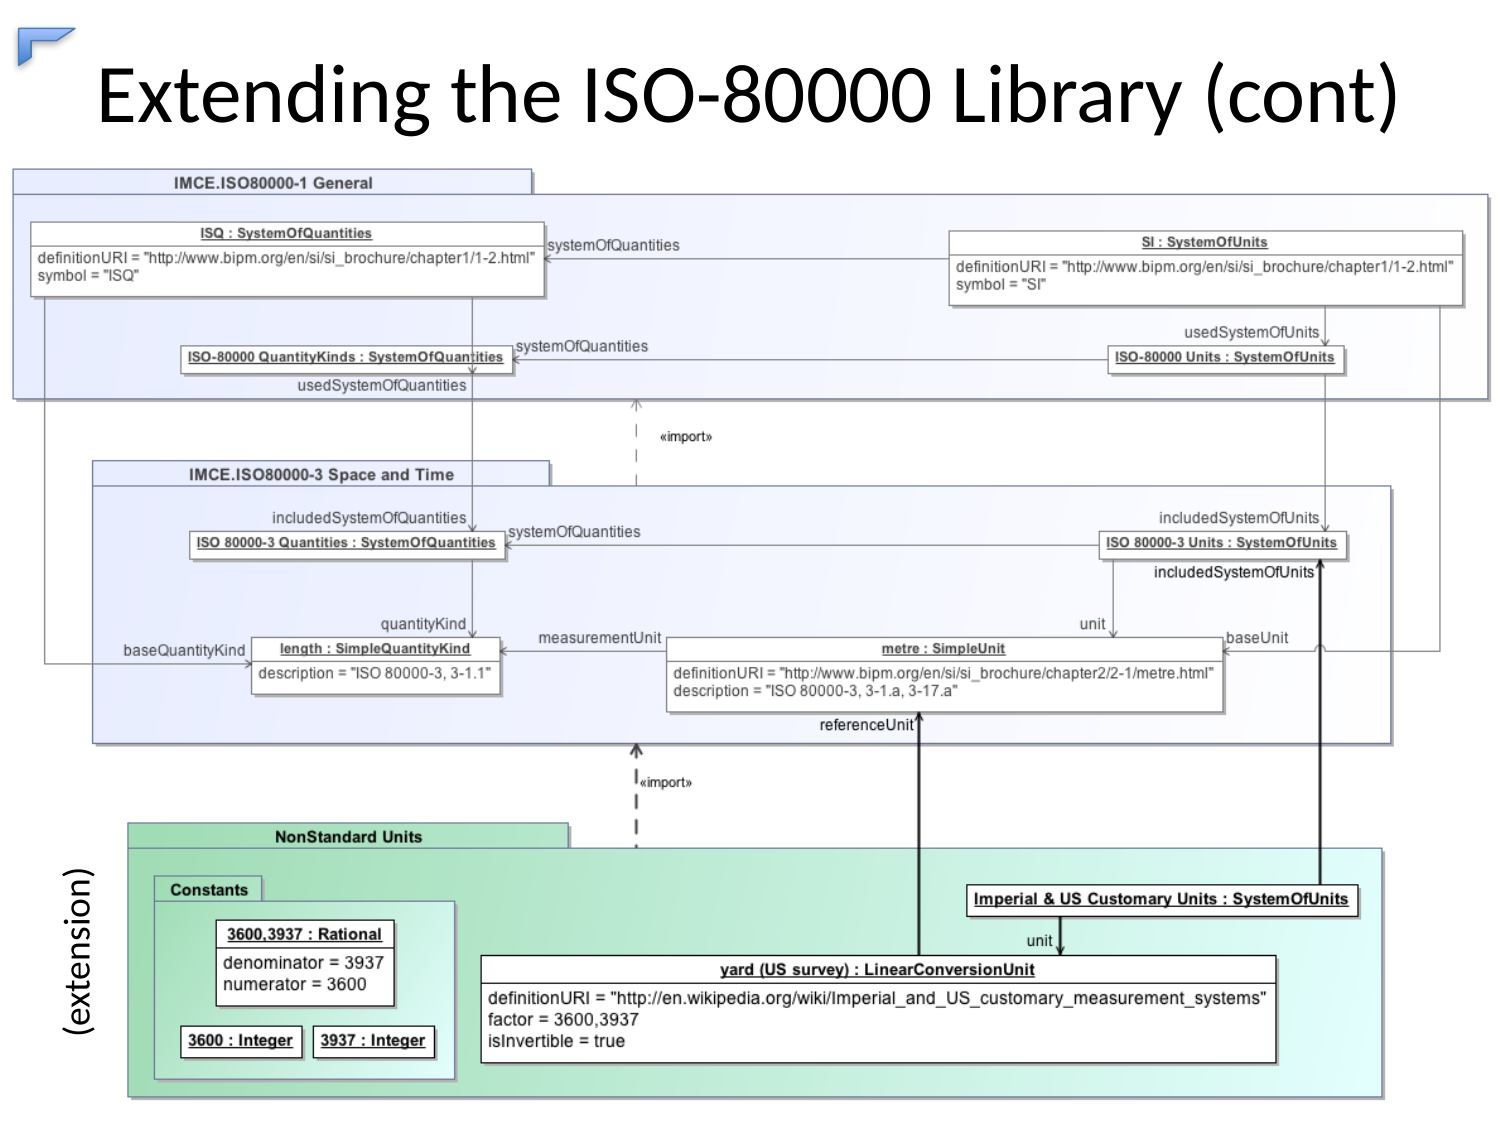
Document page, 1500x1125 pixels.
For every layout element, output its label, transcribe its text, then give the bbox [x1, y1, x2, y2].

picture [0, 155, 1500, 1109]
title Extending the ISO-80000 Library (cont) [75, 22, 1425, 154]
text_box [17, 27, 76, 66]
